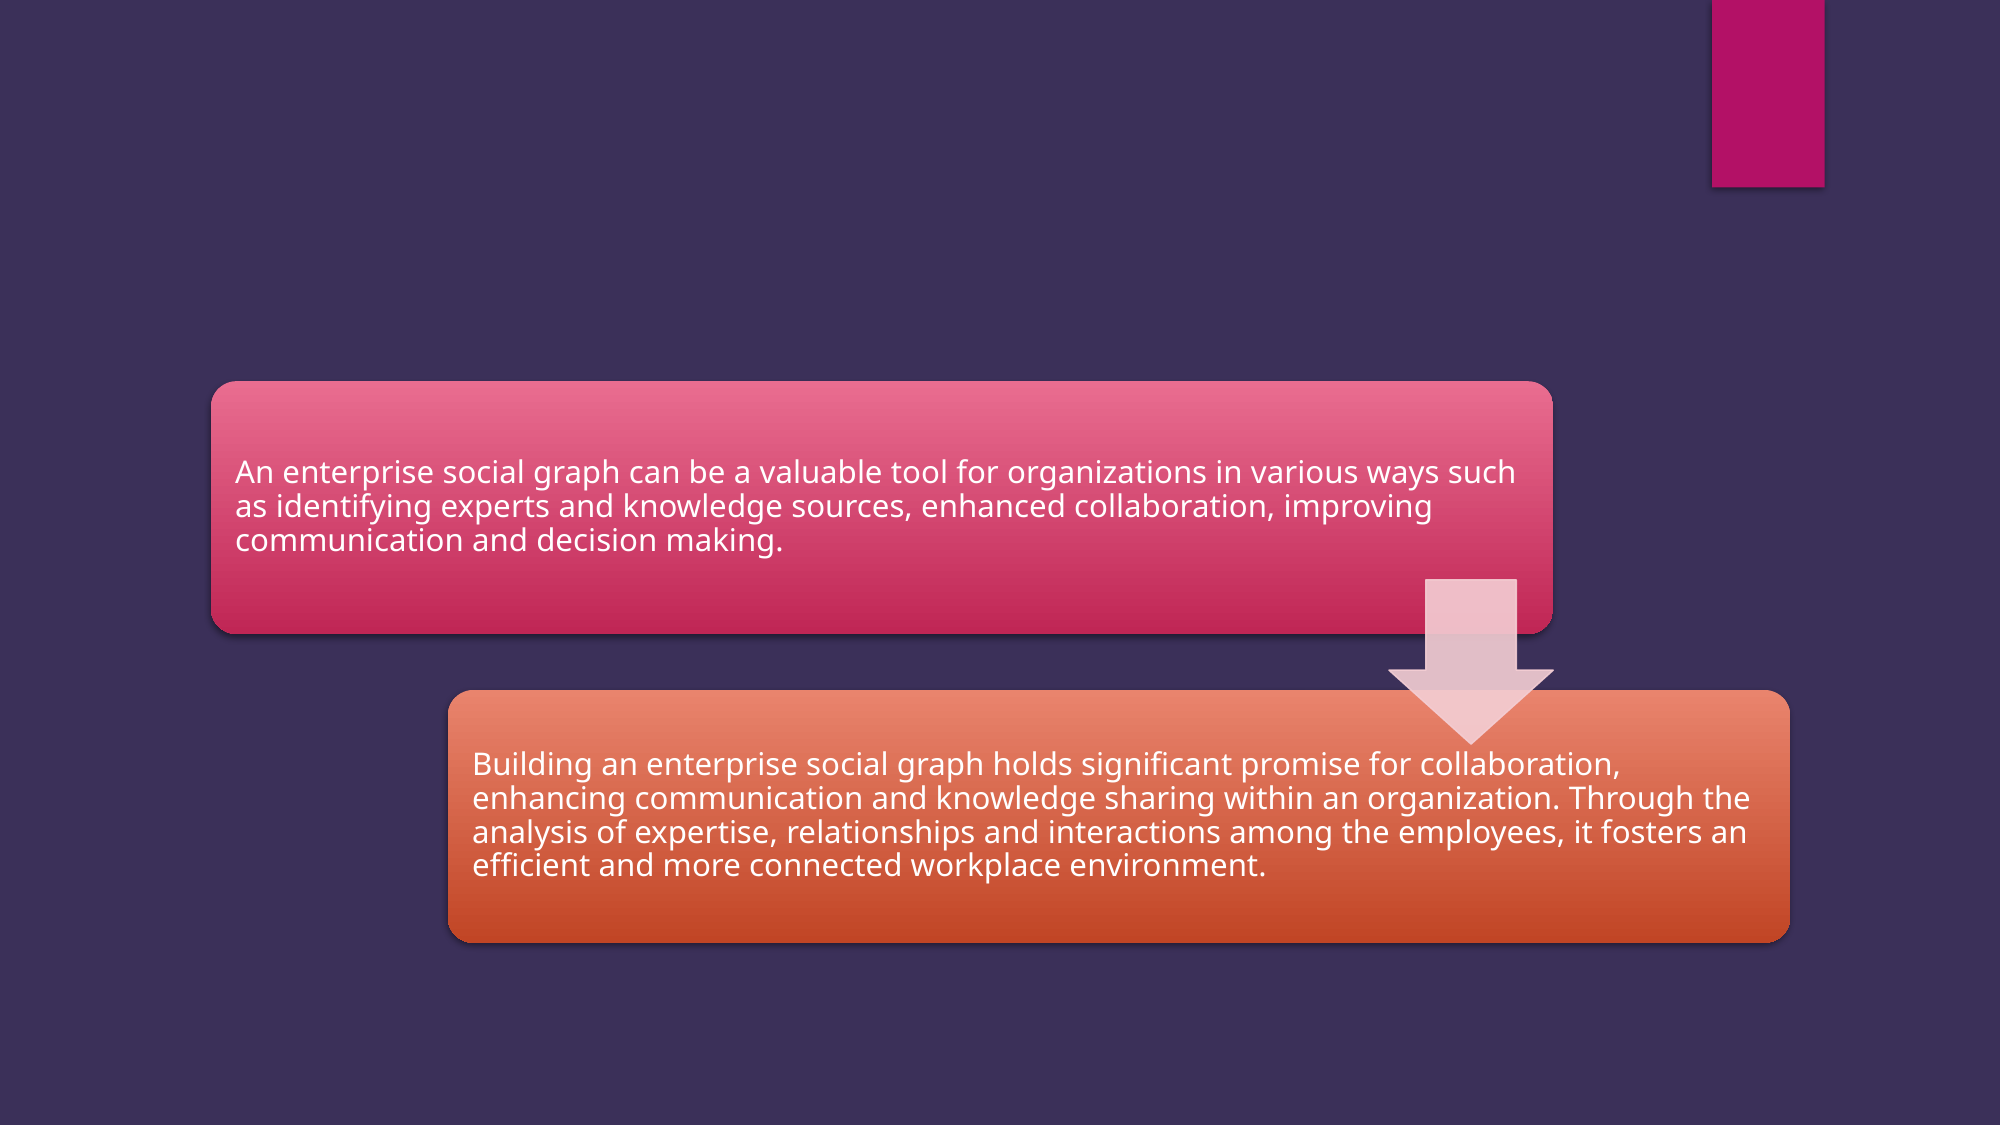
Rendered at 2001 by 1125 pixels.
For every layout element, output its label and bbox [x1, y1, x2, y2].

text_box [210, 380, 1791, 943]
